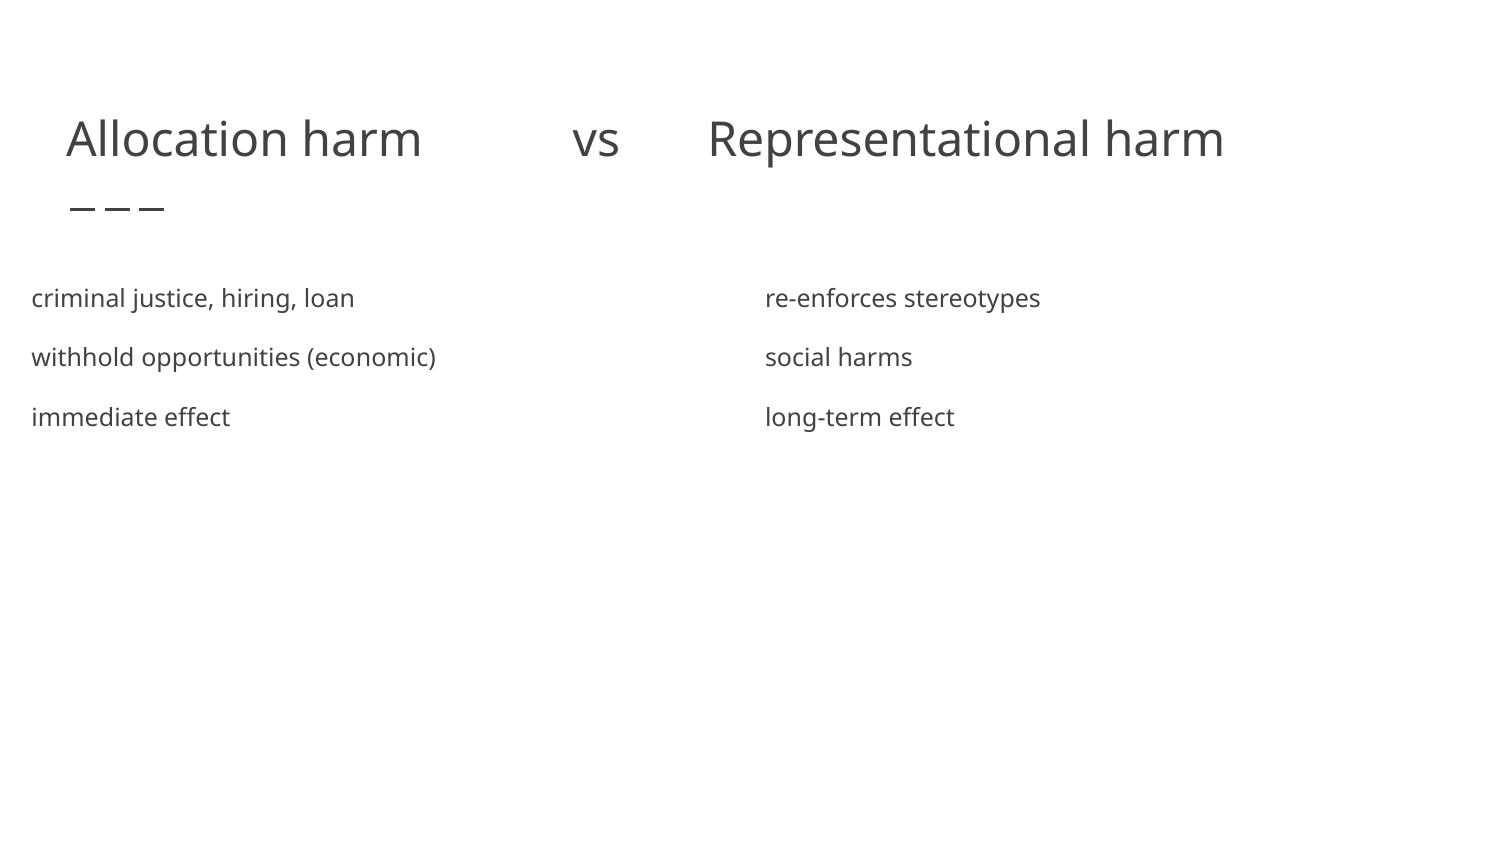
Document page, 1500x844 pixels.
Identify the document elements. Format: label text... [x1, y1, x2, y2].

title Allocation harm vs Representational harm [51, 61, 1449, 182]
list re-enforces stereotypes social harms long-term effect [750, 262, 1411, 772]
list criminal justice, hiring, loan withhold opportunities (economic) immediate effect [16, 262, 677, 772]
